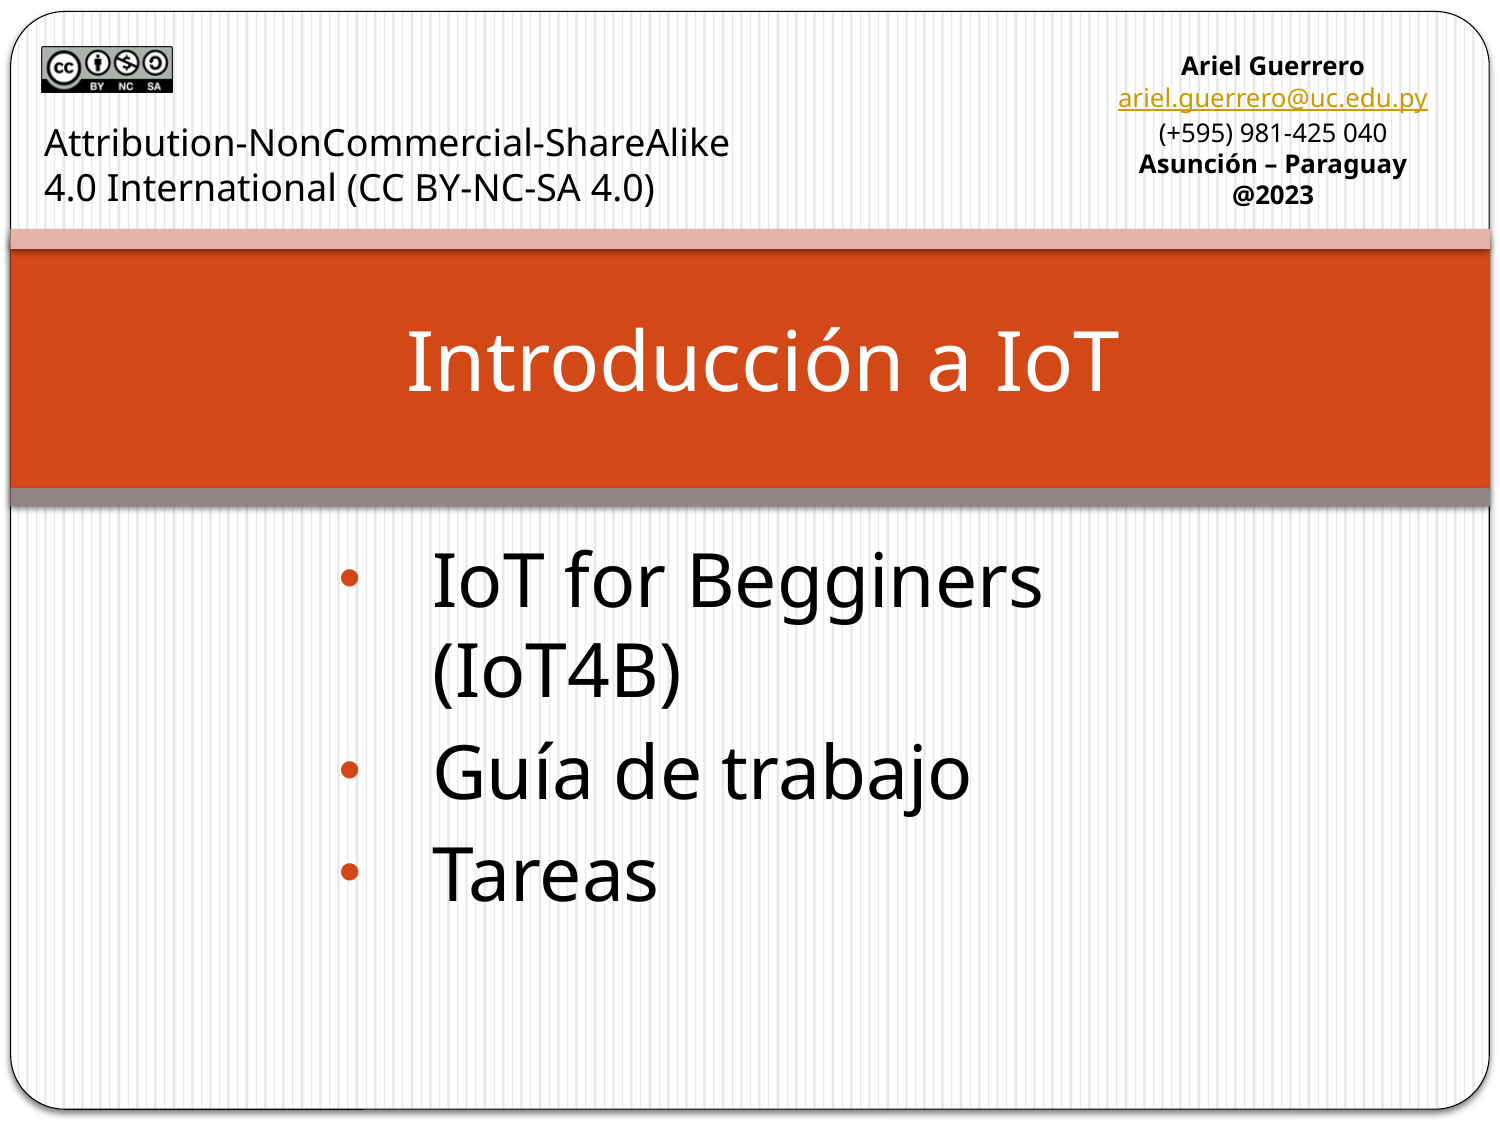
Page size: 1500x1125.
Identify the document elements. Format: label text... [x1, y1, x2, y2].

text_box IoT for Begginers (IoT4B) Guía de trabajo Tareas [323, 525, 1274, 970]
text_box Ariel Guerrero ariel.guerrero@uc.edu.py (+595) 981-425 040 Asunción – Paraguay @2023 [1053, 42, 1494, 218]
picture [41, 46, 173, 93]
title Introducción a IoT [88, 241, 1439, 483]
text_box Attribution-NonCommercial-ShareAlike 4.0 International (CC BY-NC-SA 4.0) [29, 112, 780, 217]
